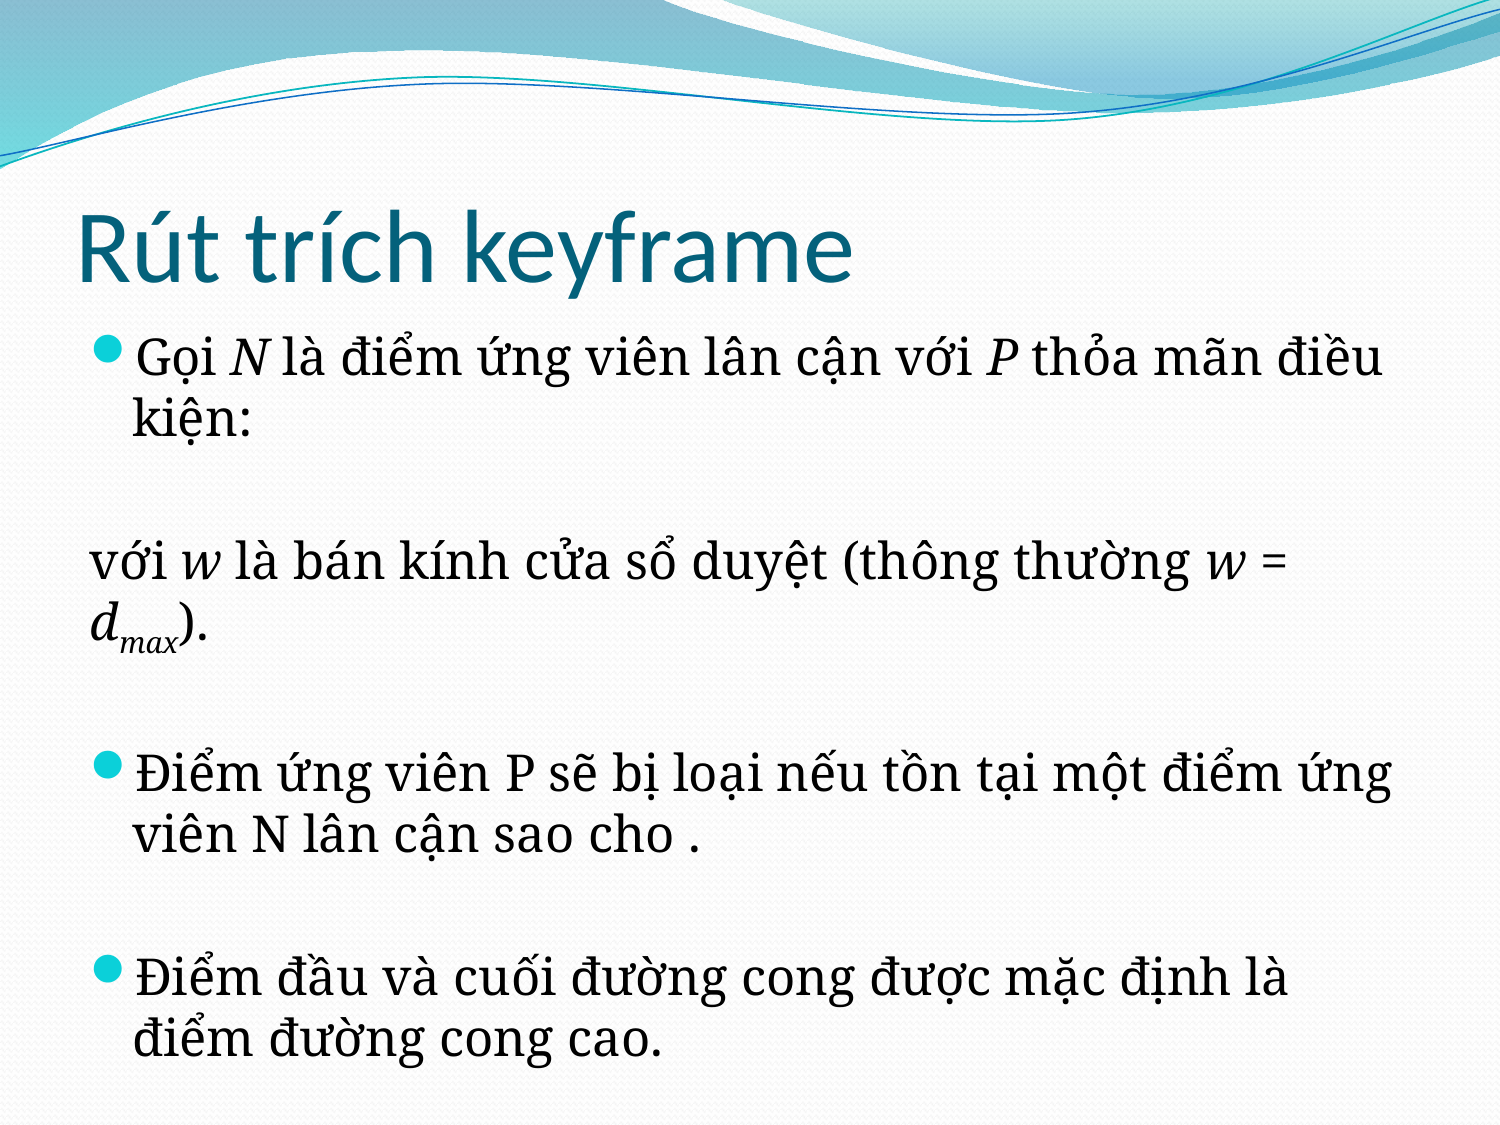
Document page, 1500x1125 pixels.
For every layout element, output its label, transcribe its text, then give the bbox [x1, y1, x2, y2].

title Rút trích keyframe [75, 115, 1425, 303]
